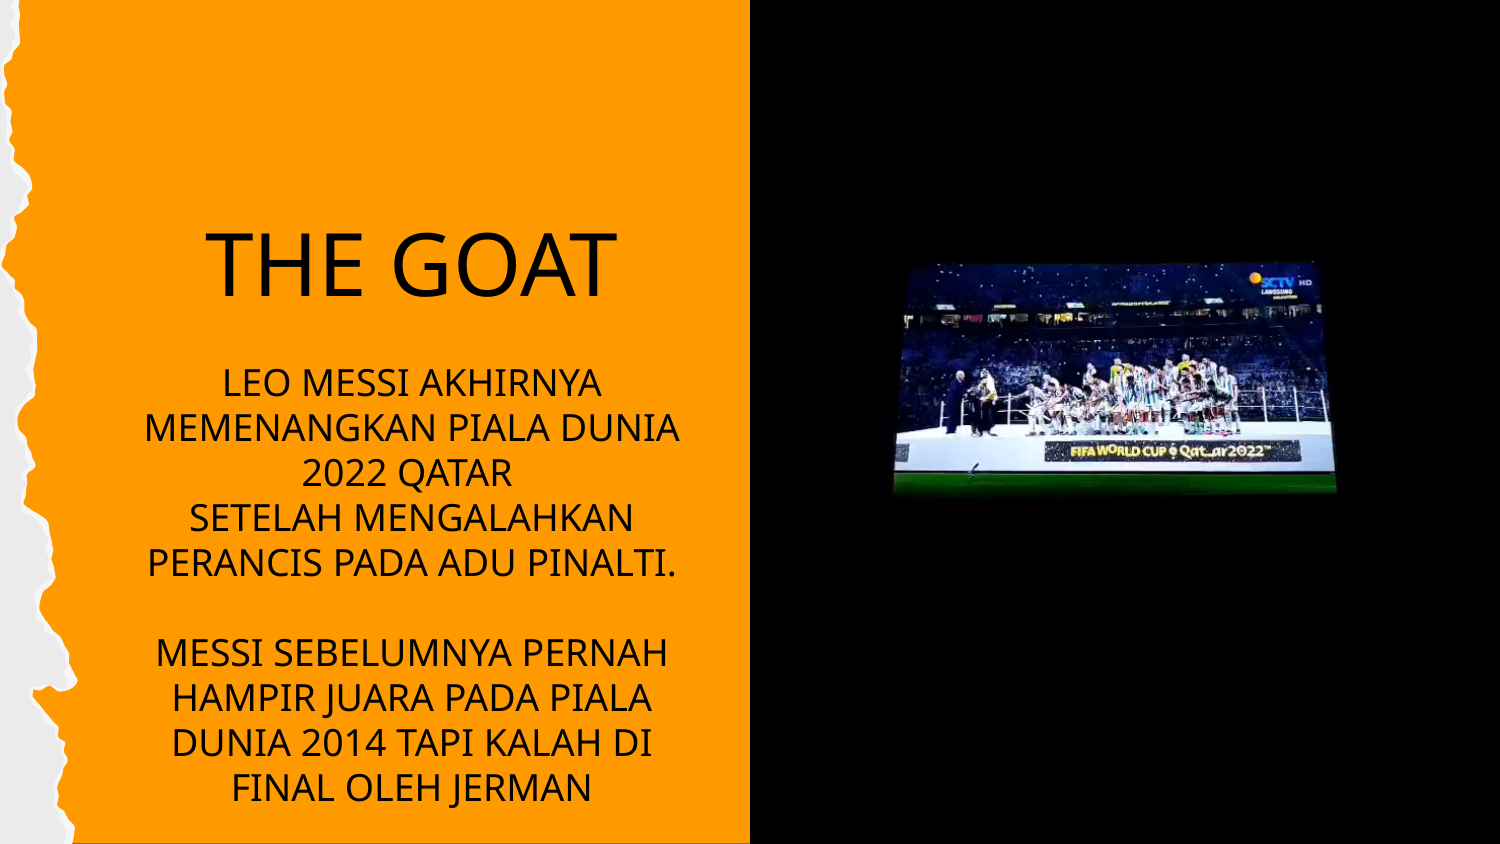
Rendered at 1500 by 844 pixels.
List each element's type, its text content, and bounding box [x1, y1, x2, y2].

title THE GOAT [116, 192, 708, 330]
subtitle LEO MESSI AKHIRNYA MEMENANGKAN PIALA DUNIA 2022 QATAR SETELAH MENGALAHKAN PERANCIS PADA ADU PINALTI. MESSI SEBELUMNYA PERNAH HAMPIR JUARA PADA PIALA DUNIA 2014 TAPI KALAH DI FINAL OLEH JERMAN [116, 343, 708, 666]
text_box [767, 0, 1499, 844]
